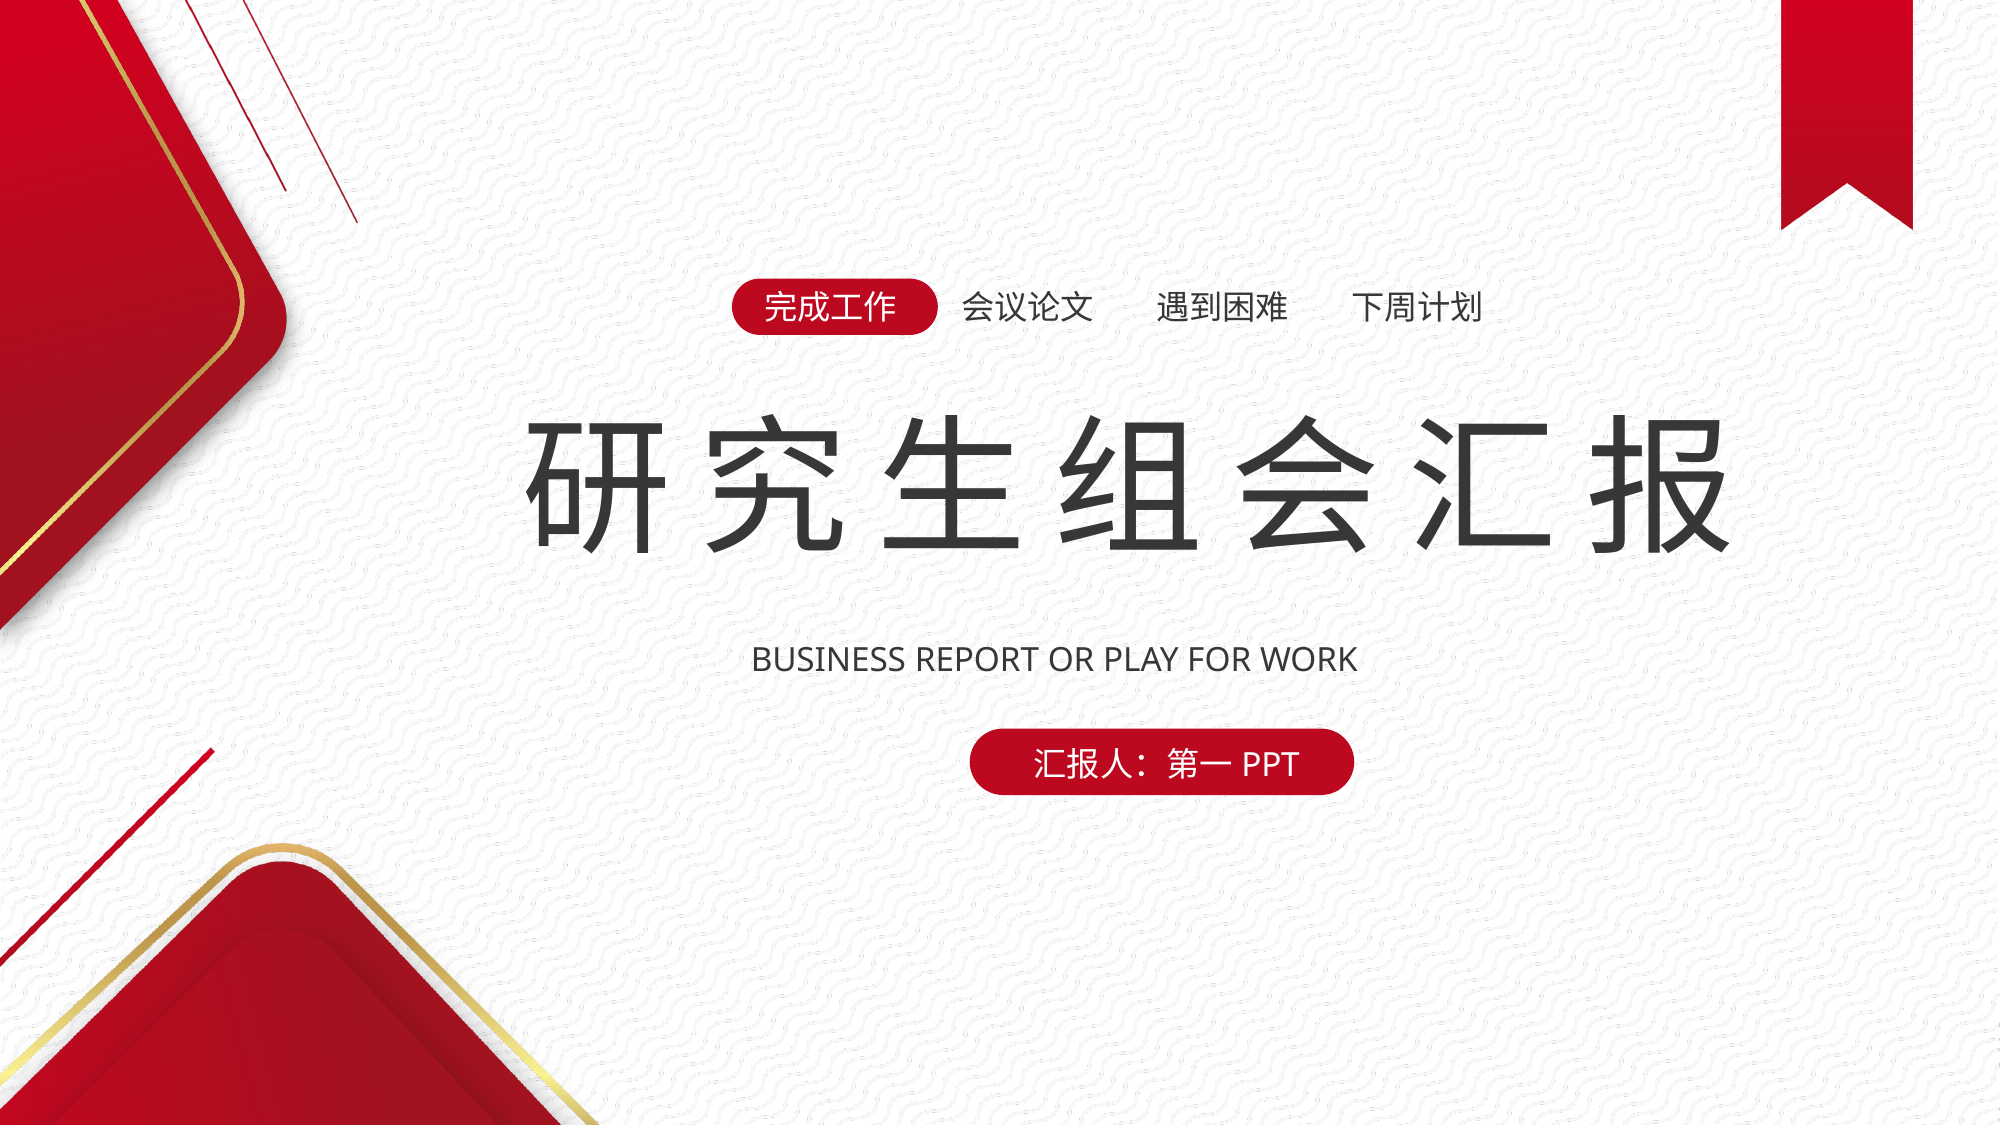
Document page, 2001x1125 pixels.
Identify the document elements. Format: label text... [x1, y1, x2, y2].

text_box 汇报人：第一PPT [1019, 736, 1328, 791]
text_box BUSINESS REPORT OR PLAY FOR WORK [736, 630, 1536, 686]
text_box [749, 279, 937, 336]
text_box 下周计划 [1327, 278, 1508, 334]
text_box 研 究 生 组 会 汇 报 [506, 384, 1751, 580]
text_box [730, 285, 740, 328]
picture [0, 0, 2000, 1125]
text_box [968, 727, 1356, 797]
text_box 会议论文 [937, 278, 1118, 334]
text_box 遇到困难 [1132, 278, 1313, 334]
text_box 完成工作 [740, 278, 921, 334]
